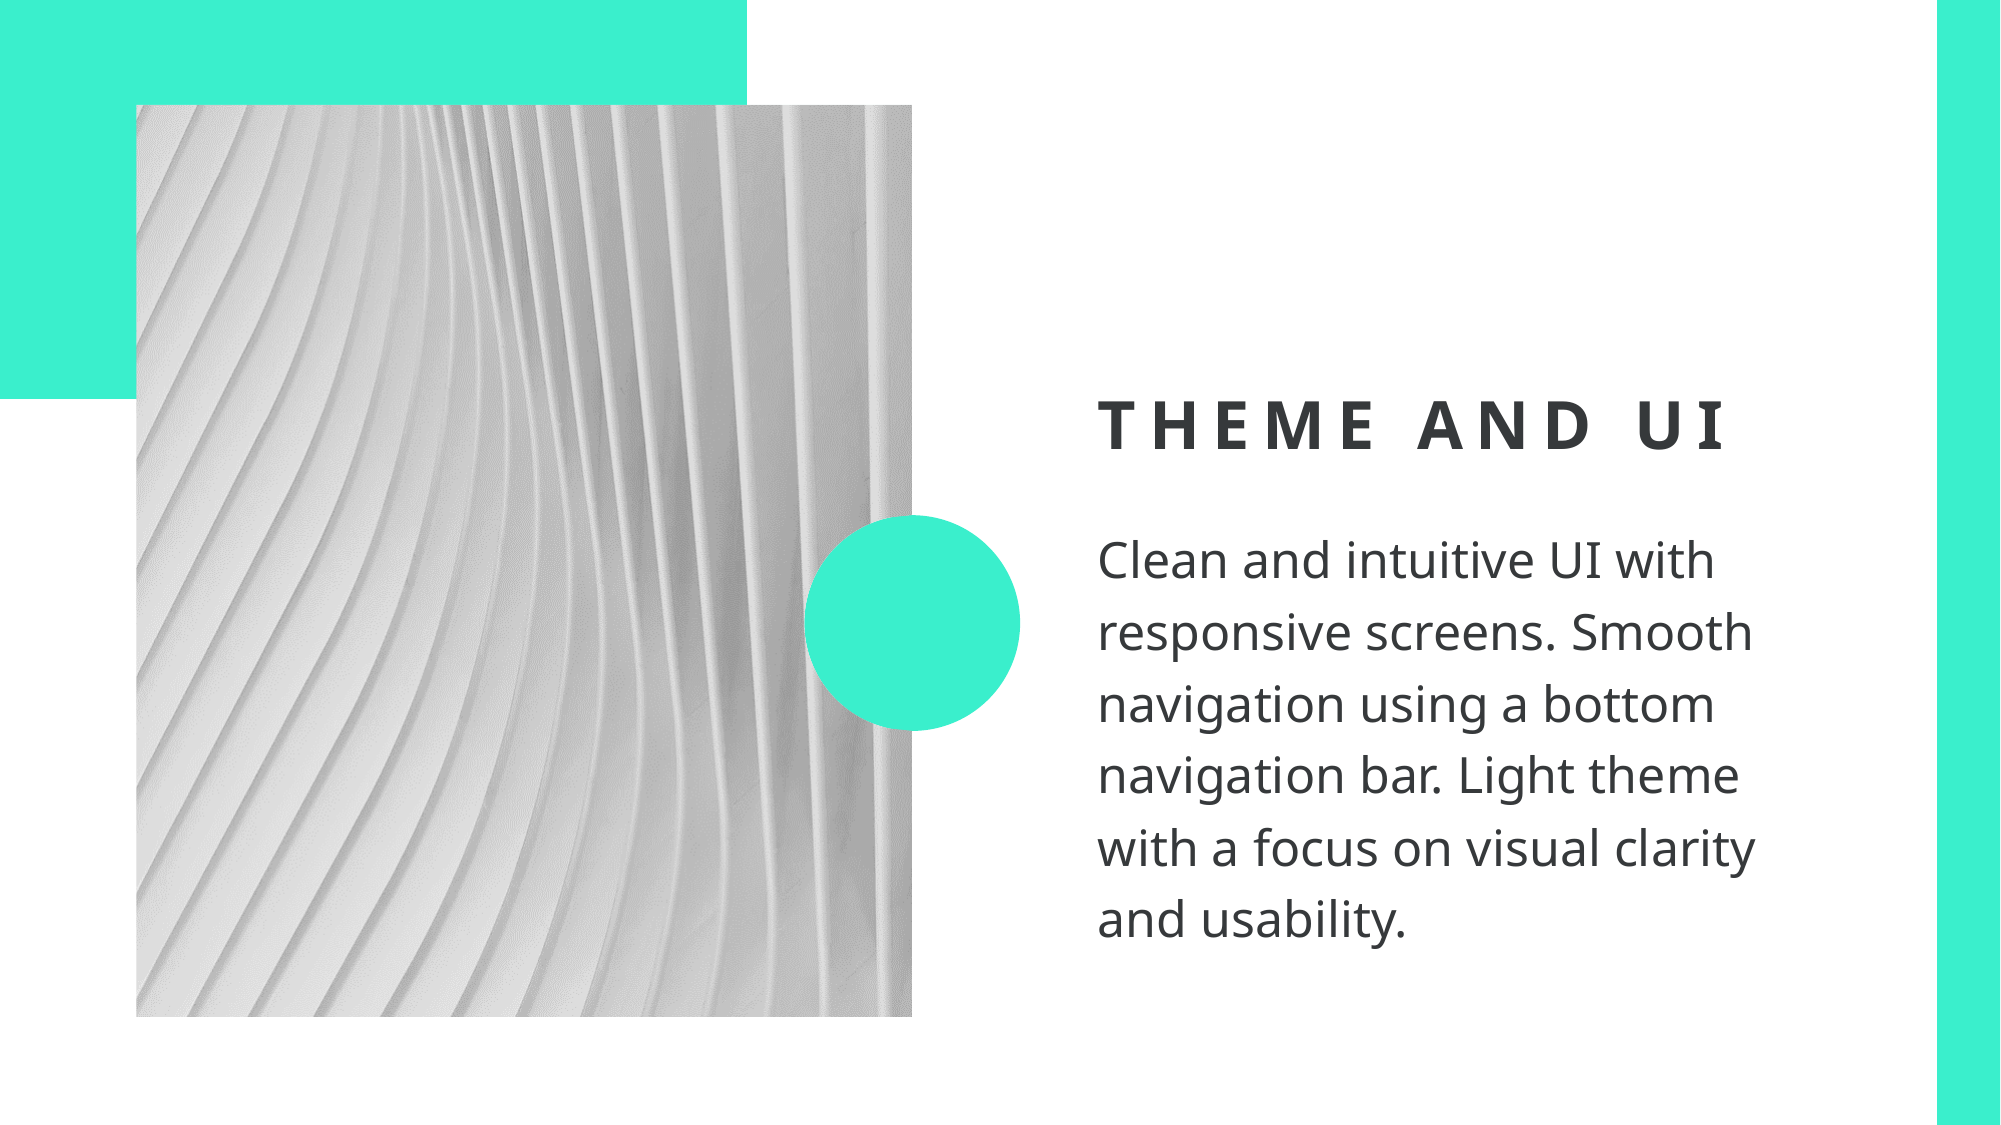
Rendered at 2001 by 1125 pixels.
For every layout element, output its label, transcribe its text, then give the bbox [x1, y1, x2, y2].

title Theme and UI [1098, 104, 1934, 465]
picture [136, 104, 912, 1017]
list Clean and intuitive UI with responsive screens. Smooth navigation using a bottom navigation bar. Light theme with a focus on visual clarity and usability. [1098, 516, 1805, 896]
